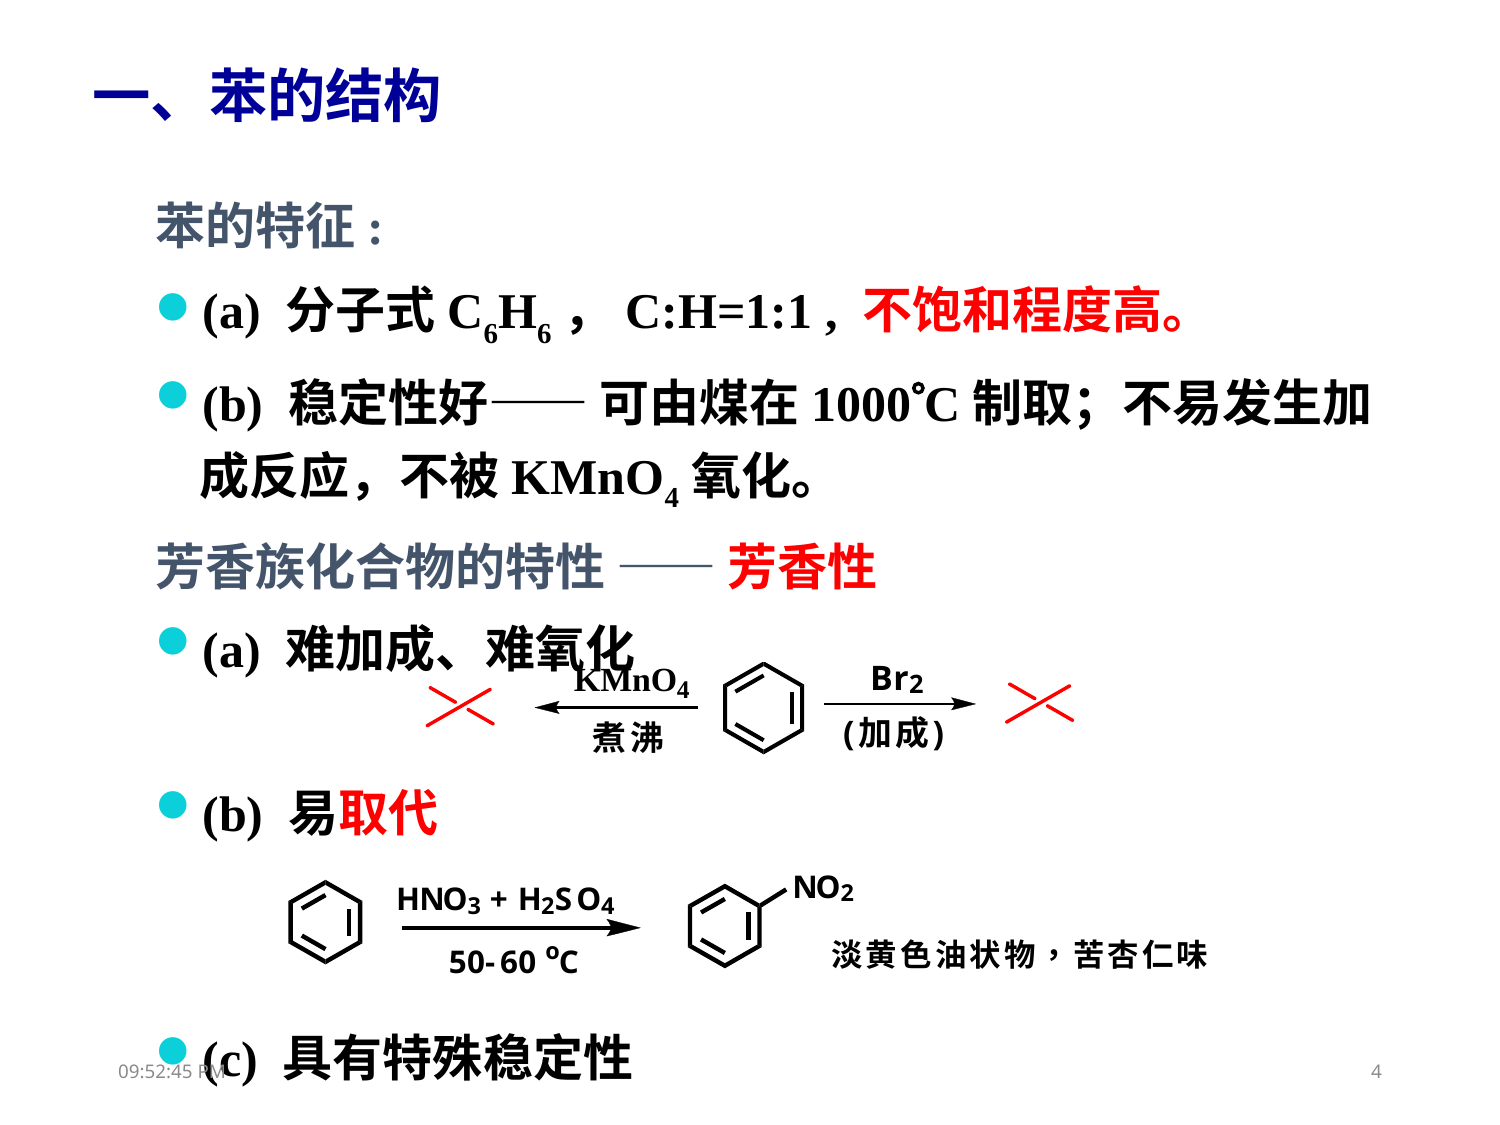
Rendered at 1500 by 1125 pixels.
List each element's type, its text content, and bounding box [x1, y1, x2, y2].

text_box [283, 875, 1217, 988]
text_box 苯的特征: (a) 分子式C6H6，C:H=1:1 , 不饱和程度高。 (b) 稳定性好—— 可由煤在1000C制取；不易发生加成反应，不被KMnO4氧化。 芳香族化合物的特性 —— 芳香性 (a) 难加成、难氧化 (b) 易取代 (c) 具有特殊稳定性 [140, 174, 1391, 1100]
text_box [422, 662, 1078, 765]
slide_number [103, 1042, 441, 1103]
text_box 一、苯的结构 [78, 52, 458, 137]
slide_number 4 [1059, 1042, 1397, 1103]
